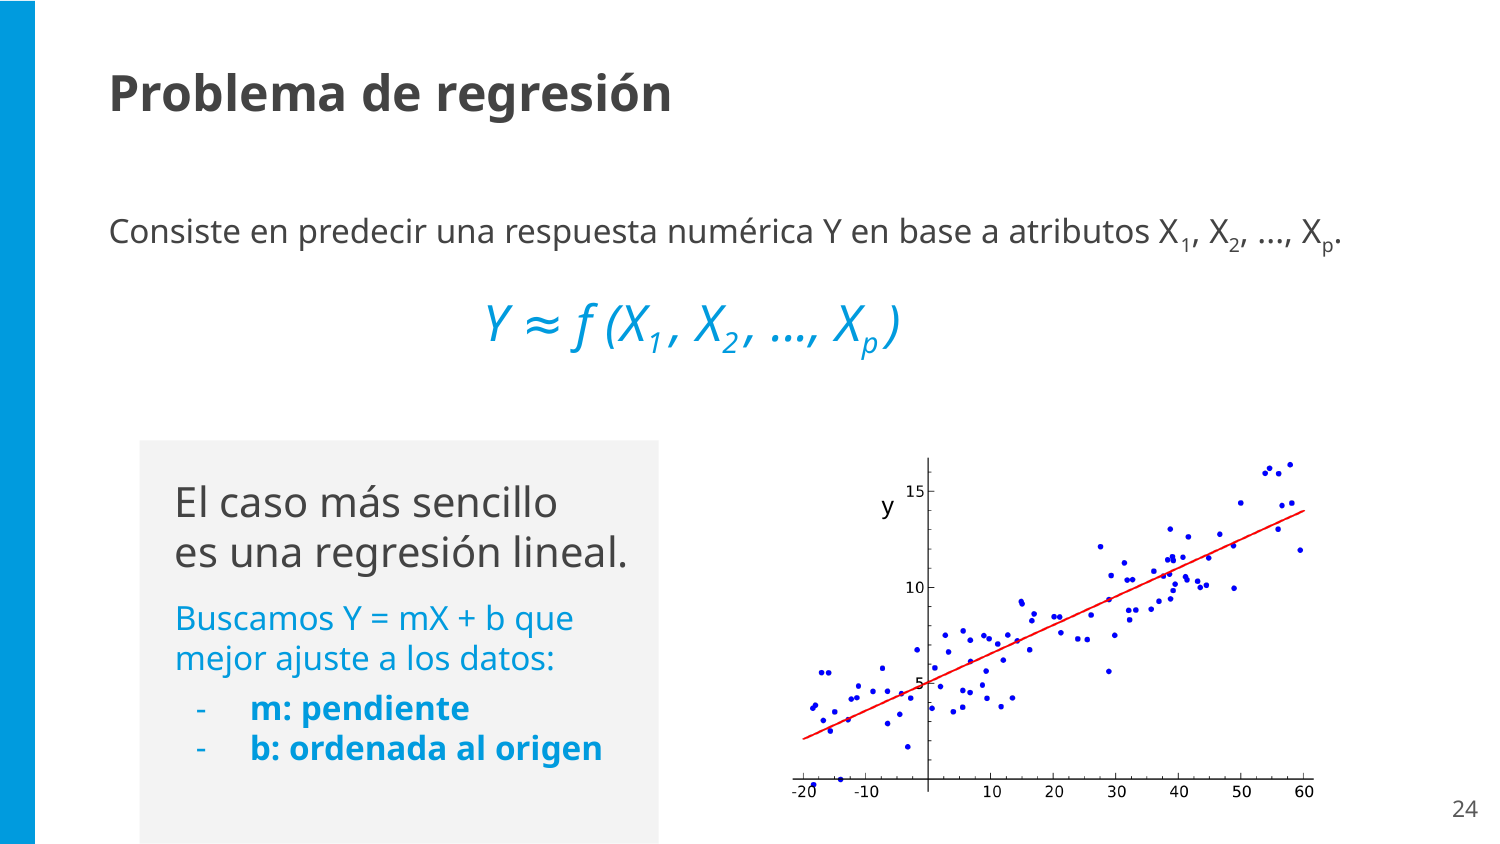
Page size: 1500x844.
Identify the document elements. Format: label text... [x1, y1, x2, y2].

slide_number 24 [1403, 779, 1494, 844]
text_box [139, 440, 659, 844]
picture [780, 447, 1324, 808]
text_box El caso más sencillo es una regresión lineal. Buscamos Y = mX + b que mejor ajuste a los datos: m: pendiente b: ordenada al origen [159, 461, 646, 697]
text_box Consiste en predecir una respuesta numérica Y en base a atributos X1, X2, ..., Xp. Y ≈ f (X1 , X2 , ..., Xp ) [93, 195, 1372, 380]
text_box Problema de regresión [93, 46, 1387, 135]
